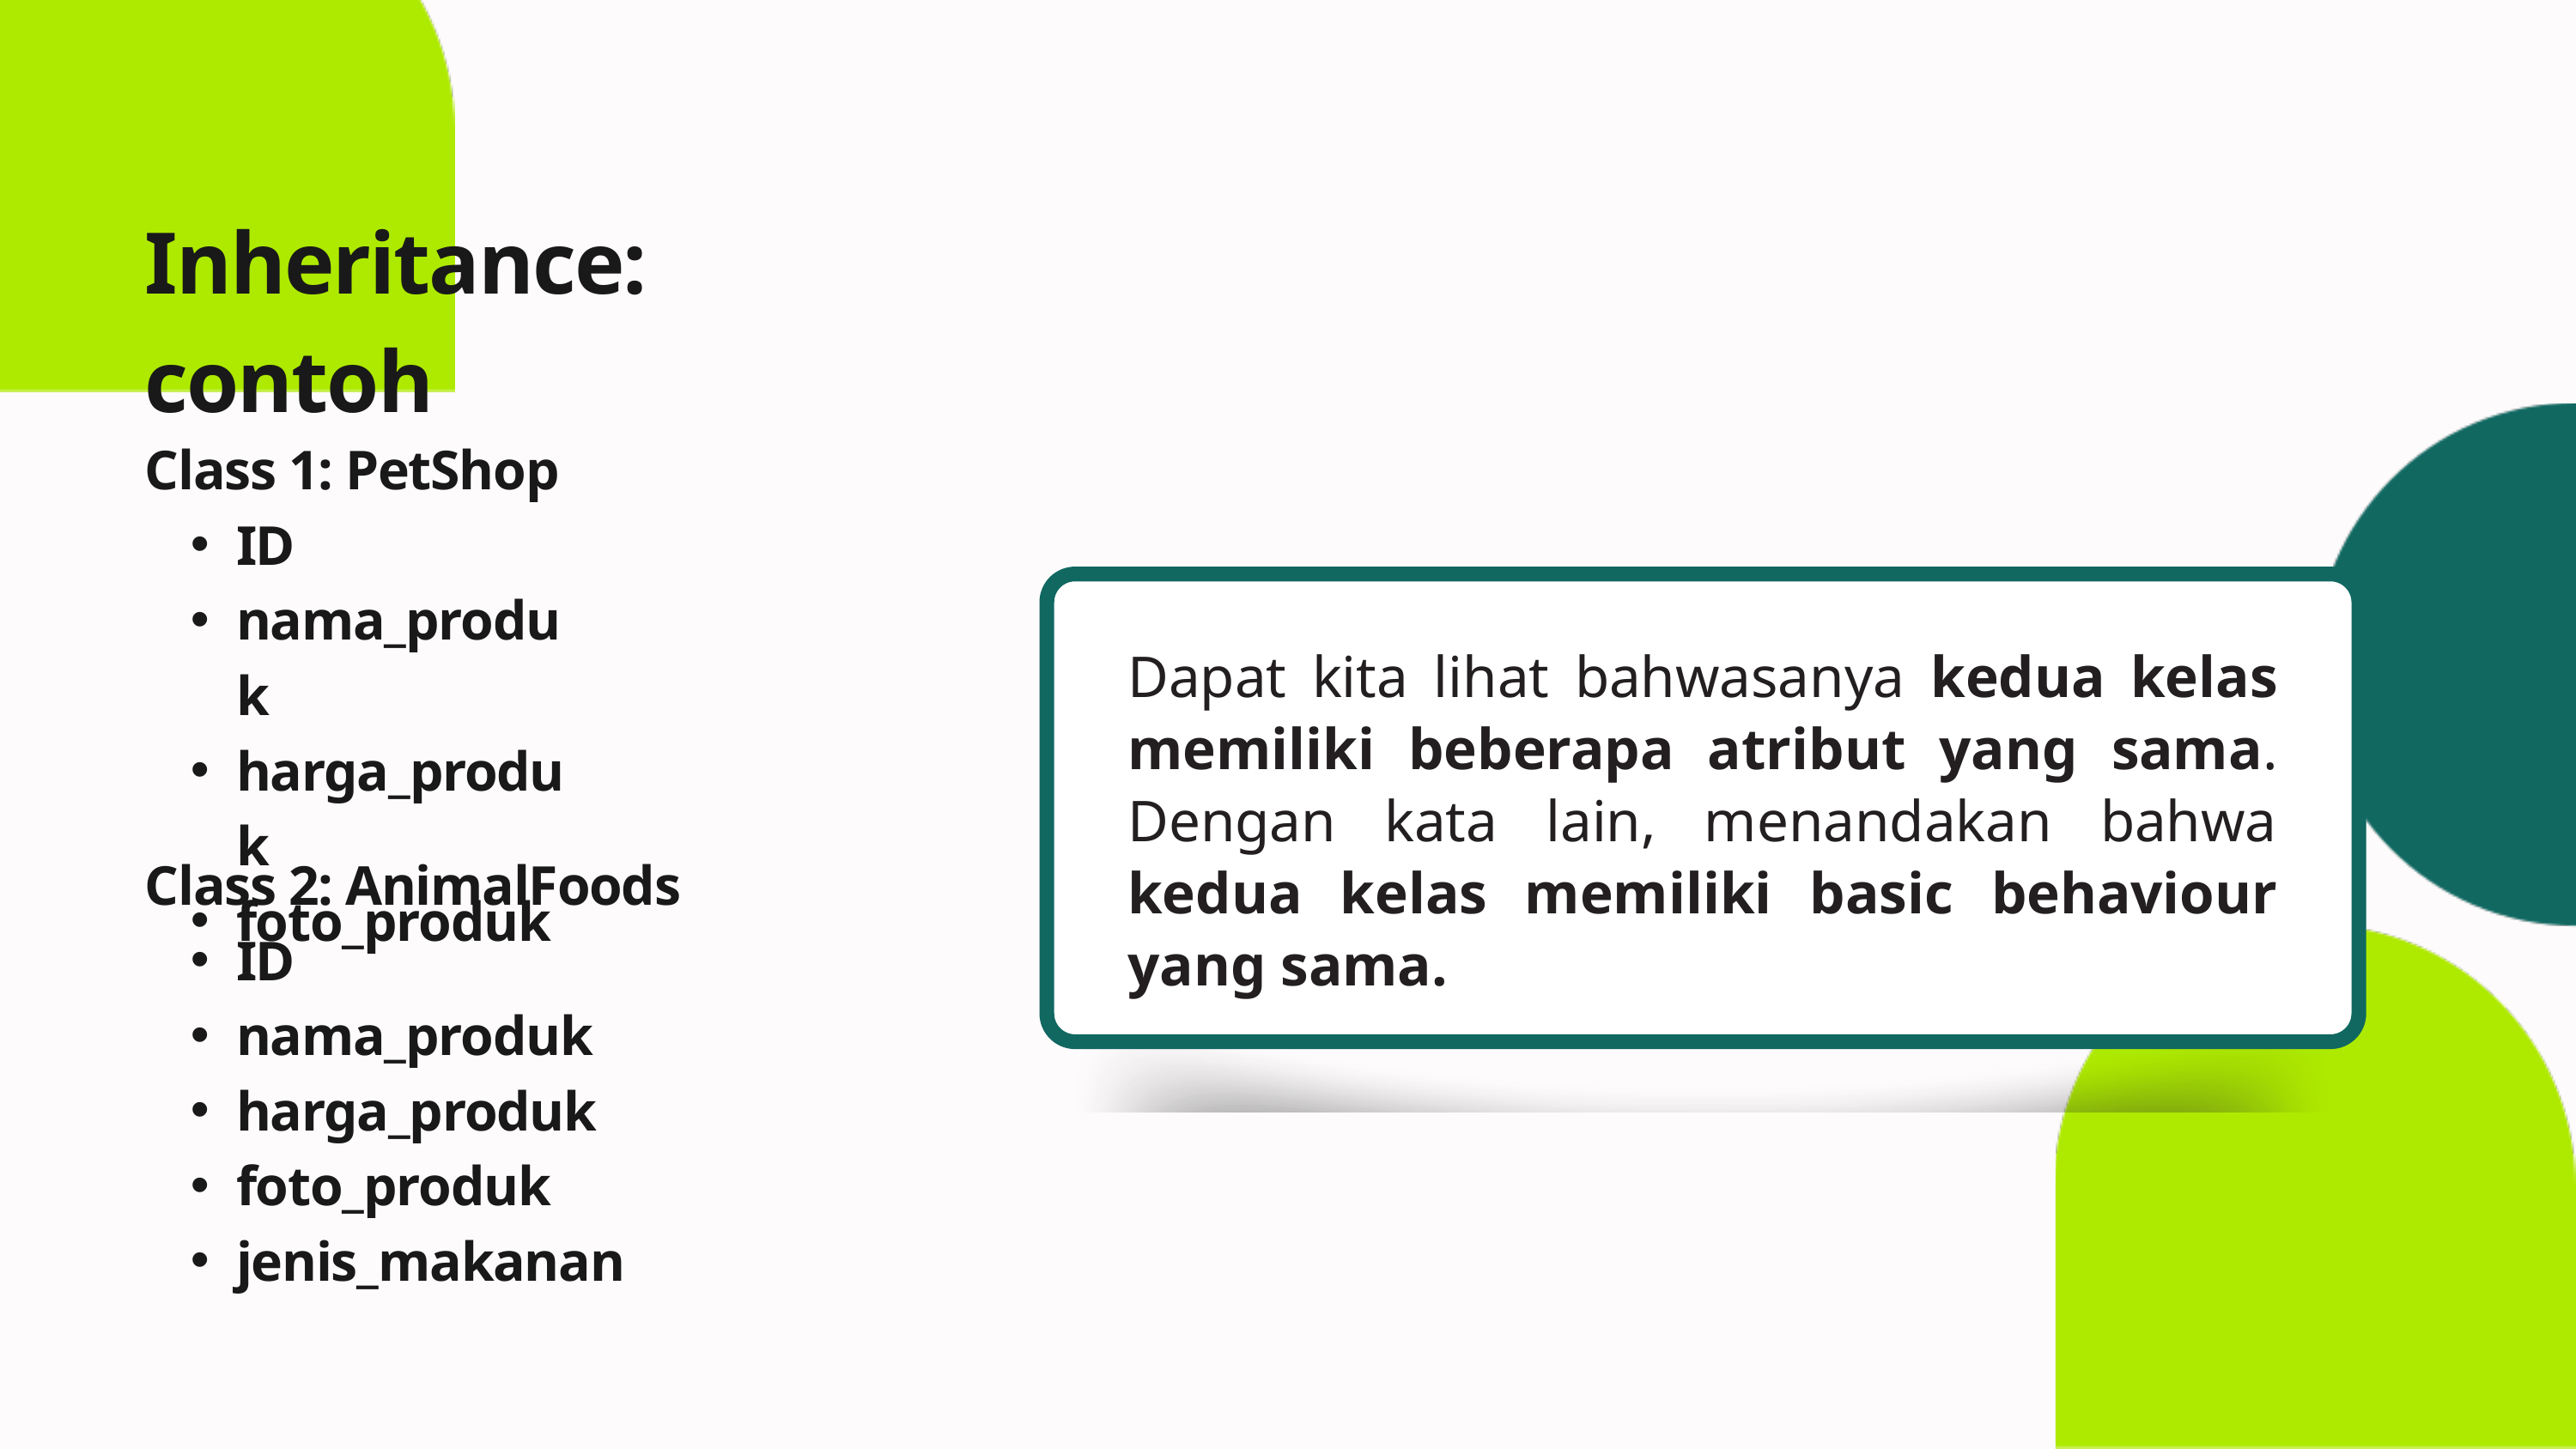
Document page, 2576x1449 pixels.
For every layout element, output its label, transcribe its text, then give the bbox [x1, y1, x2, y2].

text_box Class 1: PetShop ID nama_produk harga_produk foto_produk [144, 425, 587, 840]
text_box [2055, 403, 2576, 1449]
text_box [0, 0, 455, 392]
text_box Class 2: AnimalFoods ID nama_produk harga_produk foto_produk jenis_makanan [144, 840, 700, 1292]
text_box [1046, 573, 2360, 1113]
text_box Inheritance: contoh [144, 191, 932, 430]
